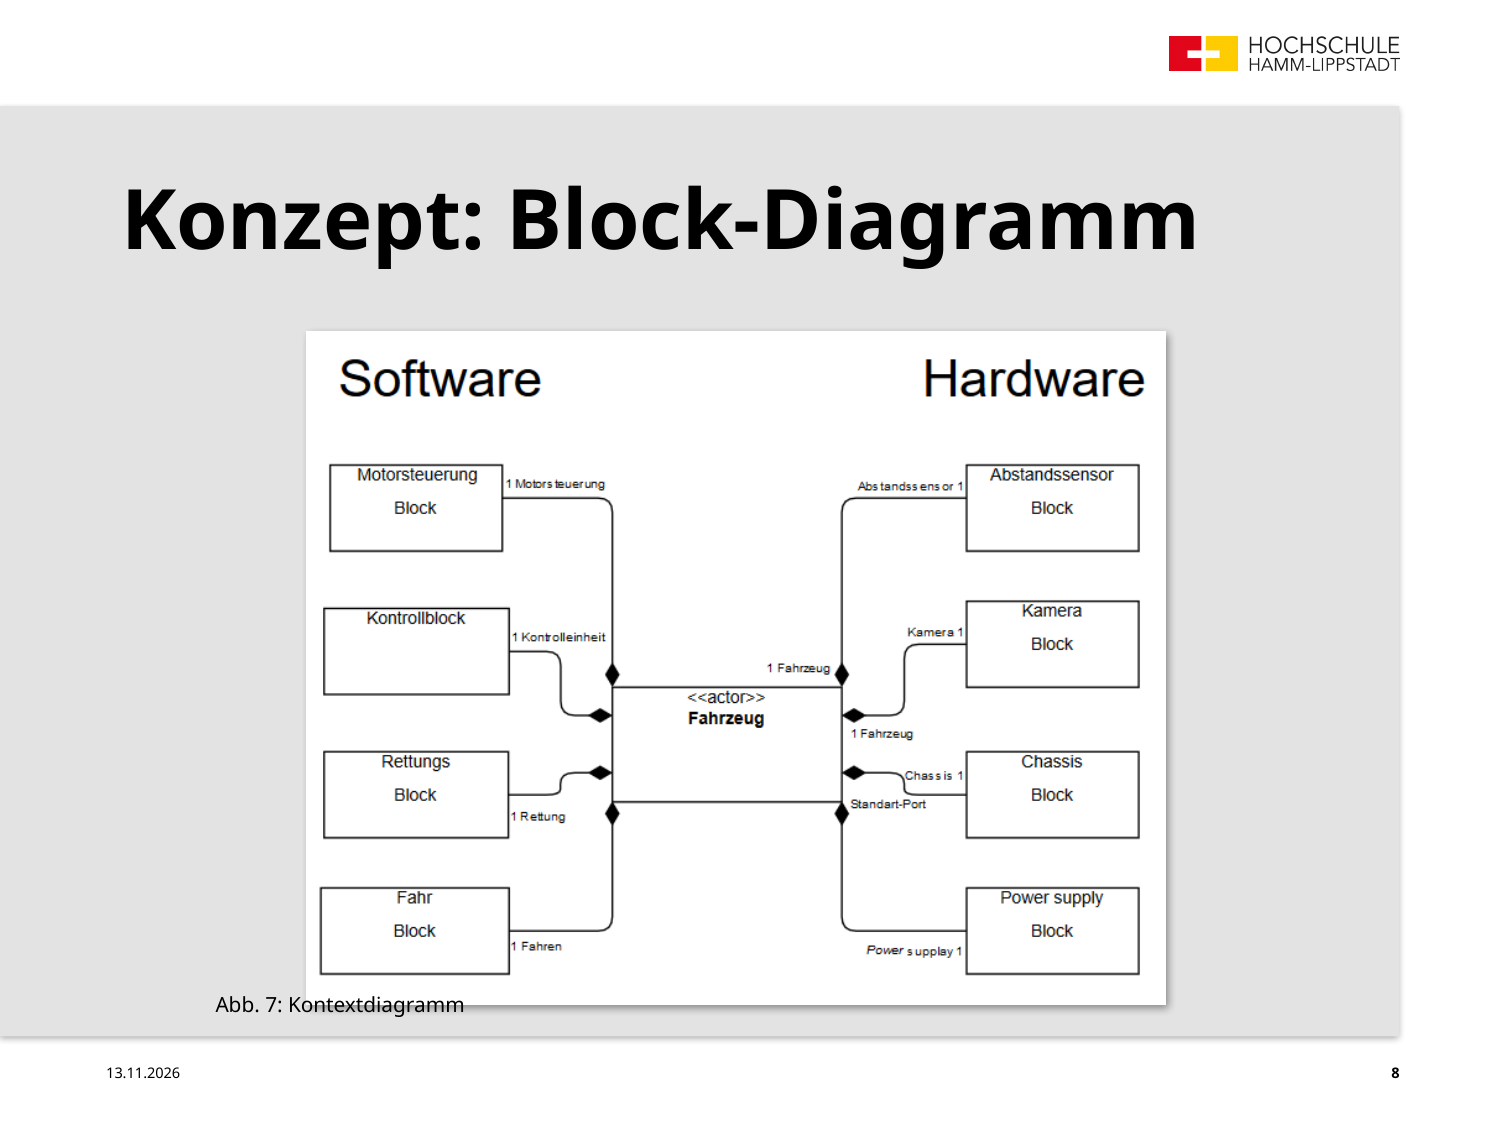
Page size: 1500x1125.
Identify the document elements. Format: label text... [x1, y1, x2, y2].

text_box Abb. 7: Kontextdiagramm [200, 984, 480, 1025]
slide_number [106, 1065, 457, 1084]
picture [1169, 36, 1400, 71]
slide_number 8 [1049, 1065, 1400, 1084]
title Konzept: Block-Diagramm [106, 122, 1366, 310]
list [306, 331, 1166, 1006]
